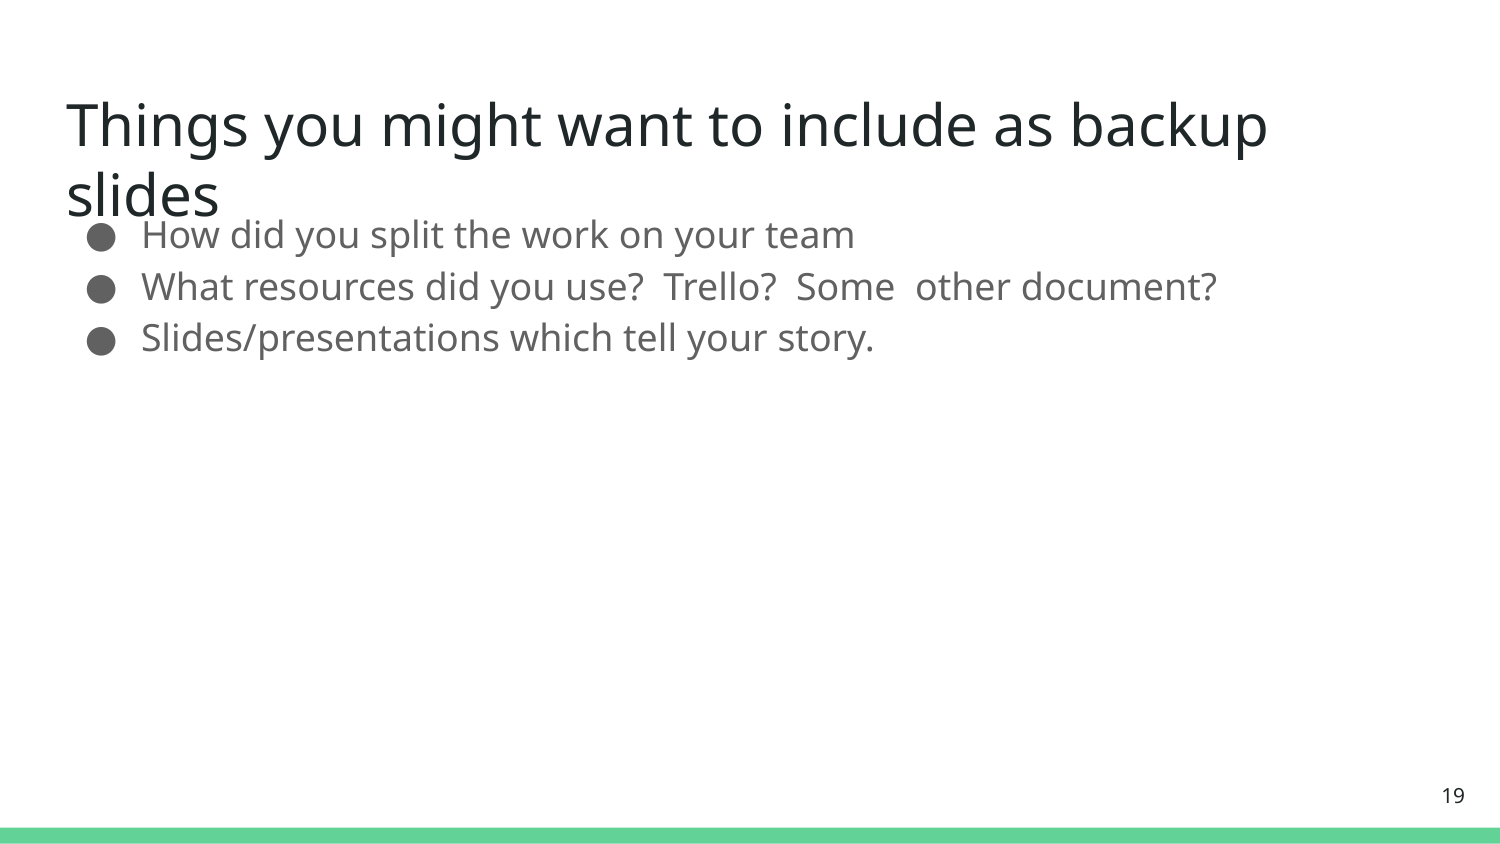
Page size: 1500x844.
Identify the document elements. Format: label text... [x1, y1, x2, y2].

list How did you split the work on your team What resources did you use? Trello? Some other document? Slides/presentations which tell your story. [51, 189, 1449, 750]
title Things you might want to include as backup slides [51, 72, 1449, 167]
slide_number 19 [1389, 764, 1480, 830]
